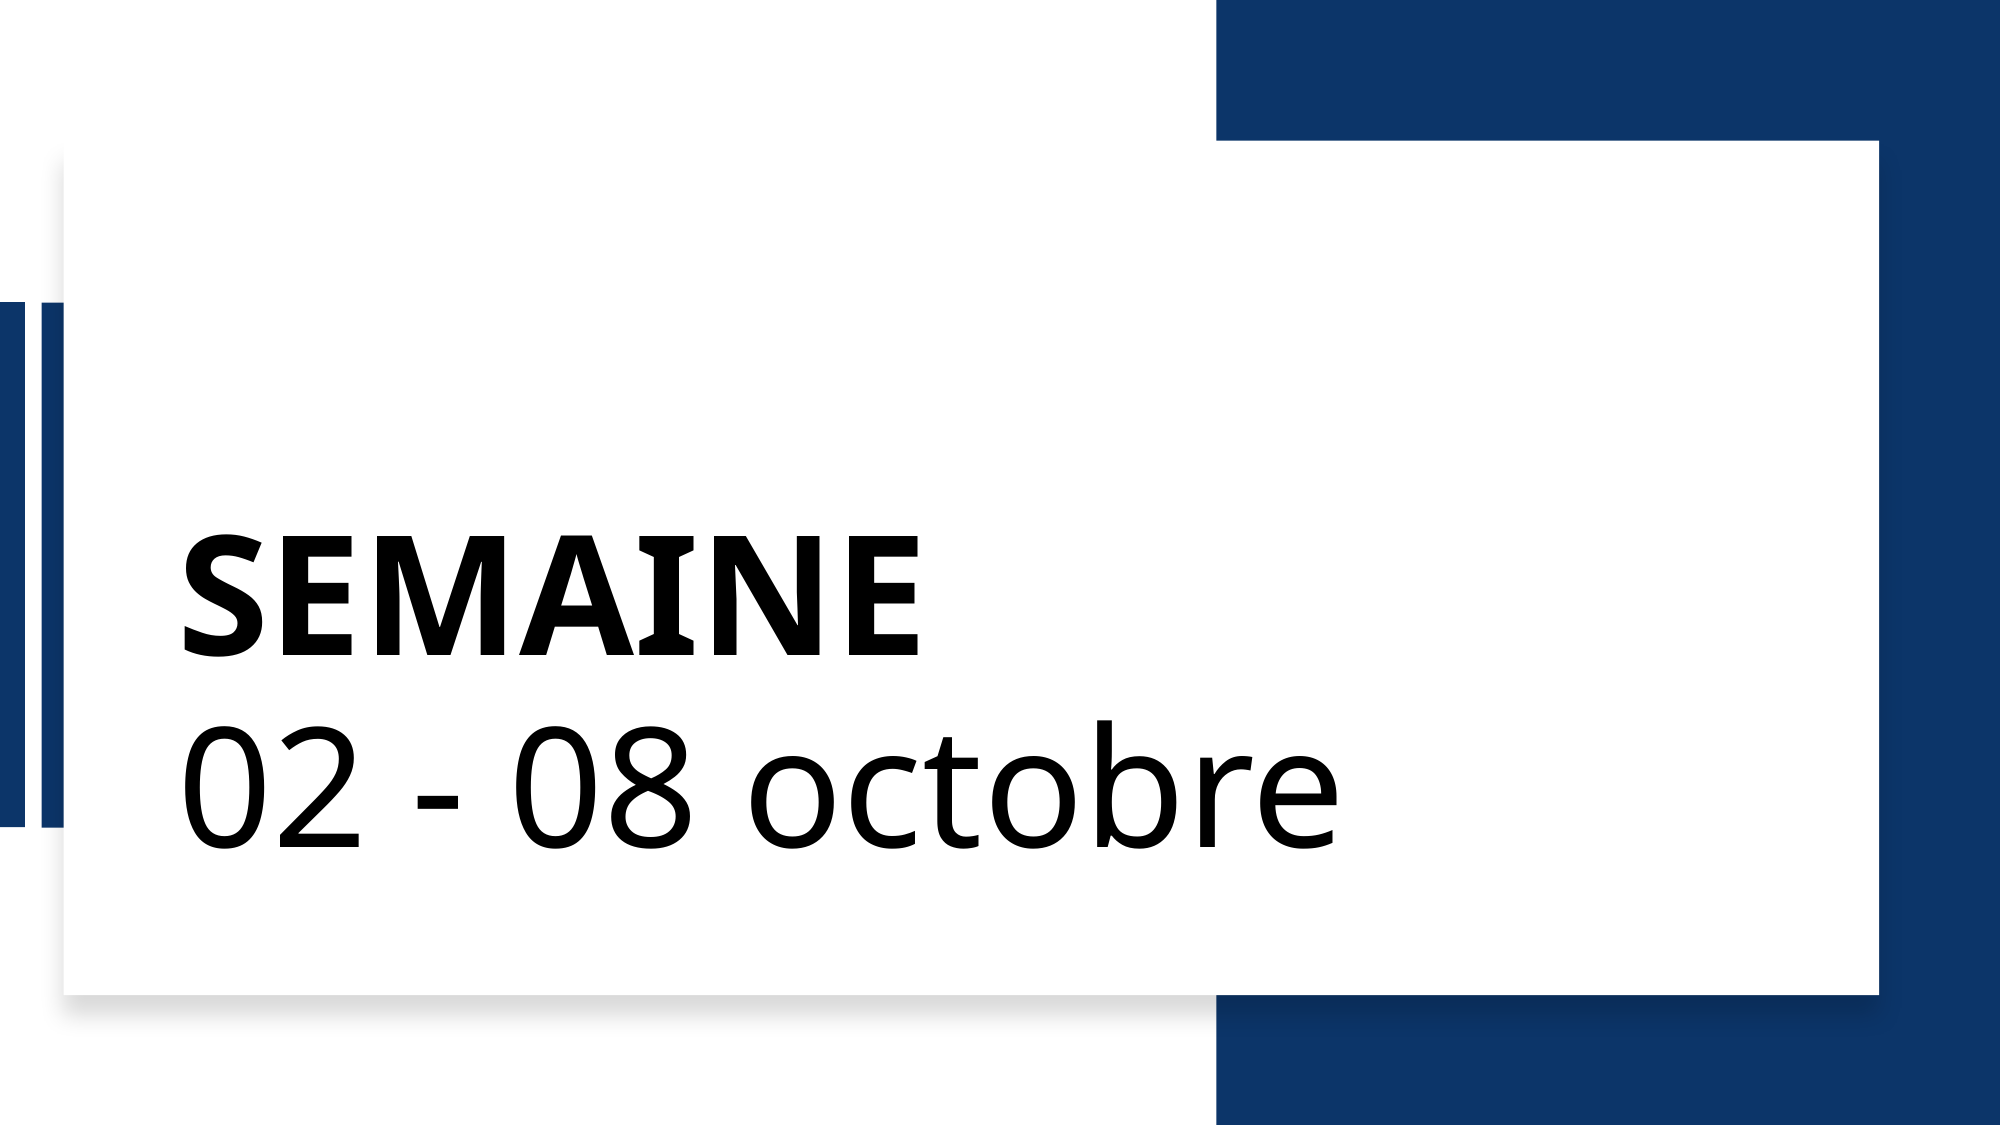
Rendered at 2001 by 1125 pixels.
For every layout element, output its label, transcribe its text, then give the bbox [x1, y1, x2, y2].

text_box SEMAINE 02 - 08 octobre [162, 503, 1788, 929]
text_box [63, 140, 1880, 996]
text_box [0, 0, 1215, 1125]
text_box [1215, 0, 2000, 1125]
text_box [41, 302, 53, 829]
text_box [0, 301, 26, 828]
